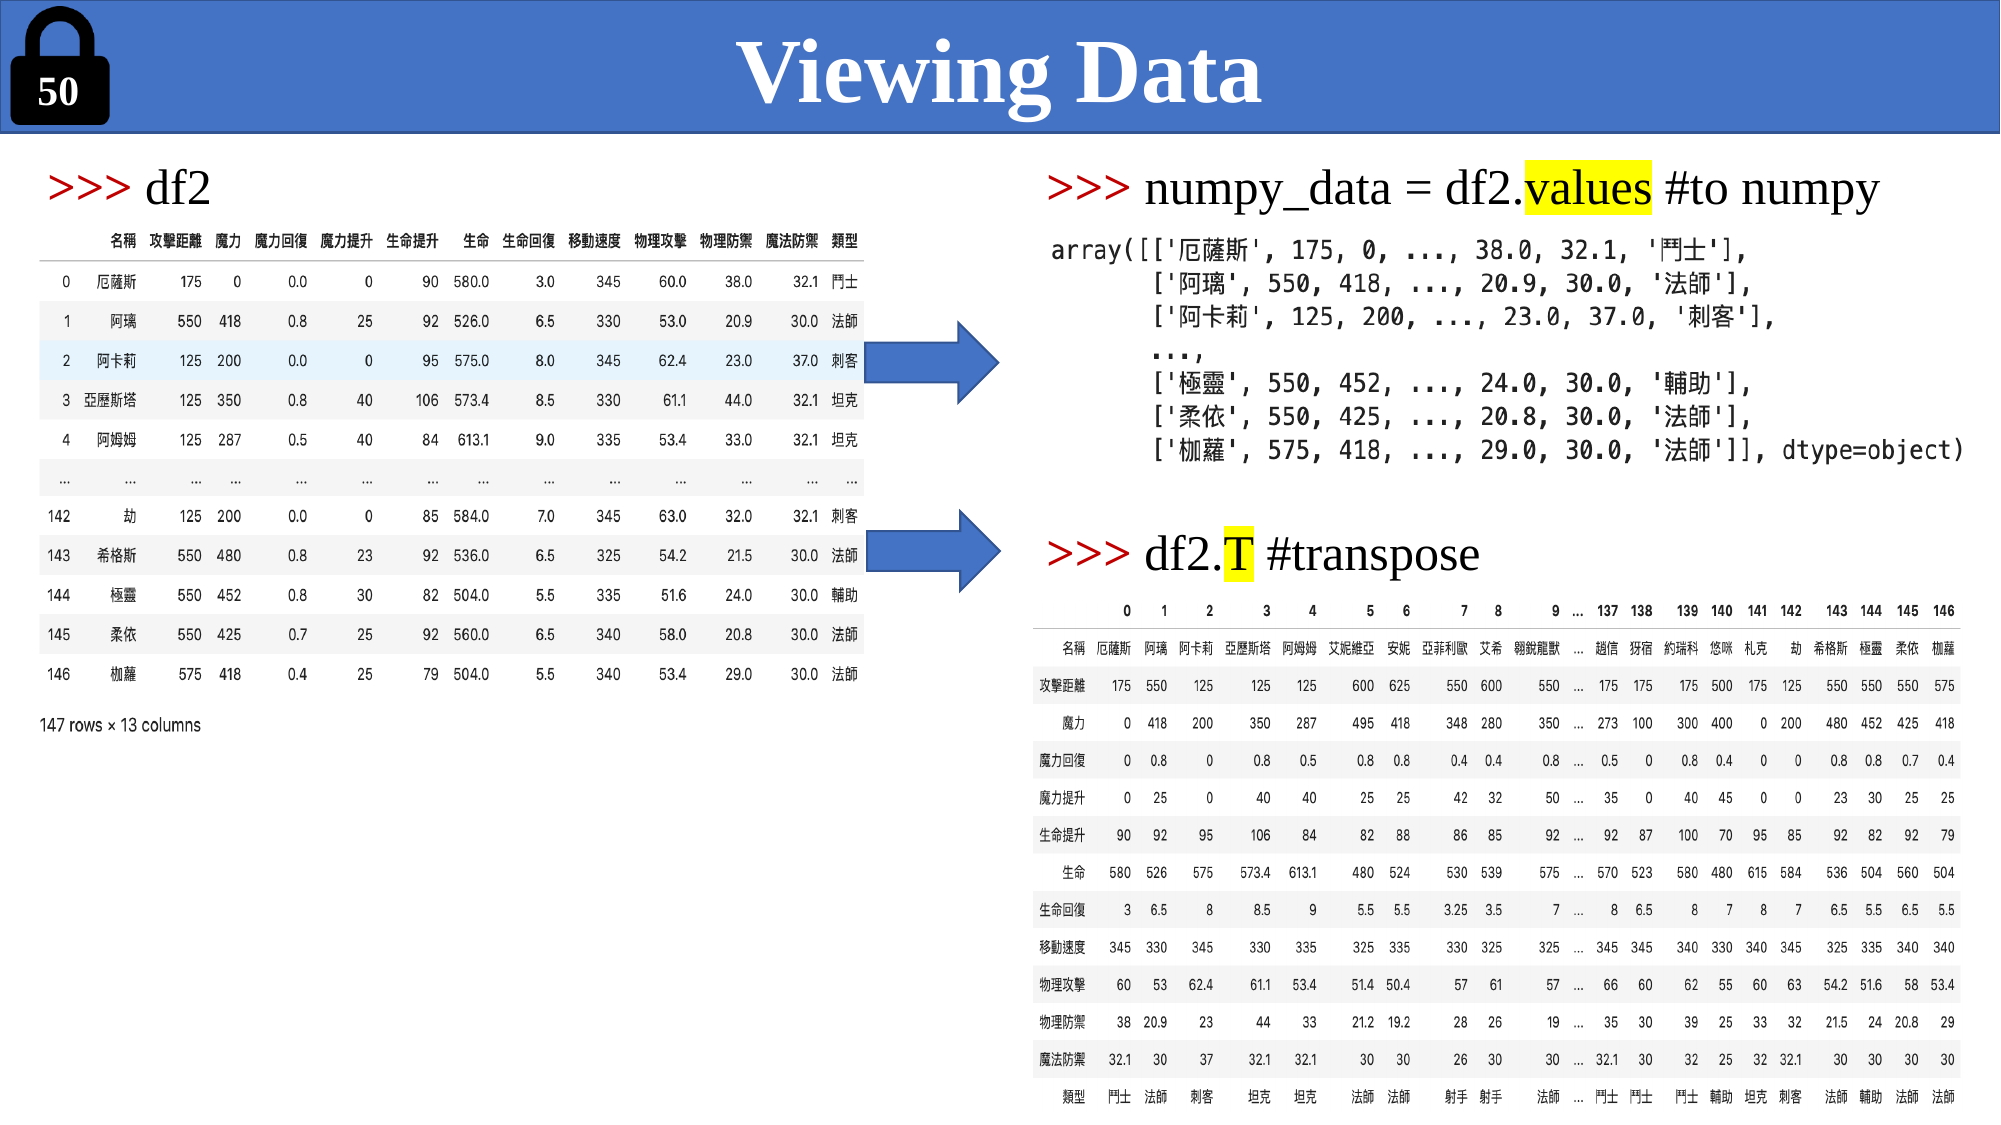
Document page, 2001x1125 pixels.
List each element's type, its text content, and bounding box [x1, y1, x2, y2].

text_box >>> numpy_data = df2.values #to numpy [1031, 147, 1900, 222]
text_box [867, 320, 1000, 405]
text_box >>> df2.T #transpose [1031, 513, 1504, 589]
picture [0, 6, 119, 125]
text_box Viewing Data [0, 0, 2000, 134]
picture [37, 227, 867, 738]
picture [1031, 603, 1963, 1114]
text_box [867, 508, 1002, 594]
text_box >>> df2 [32, 147, 367, 222]
picture [1048, 227, 1965, 468]
